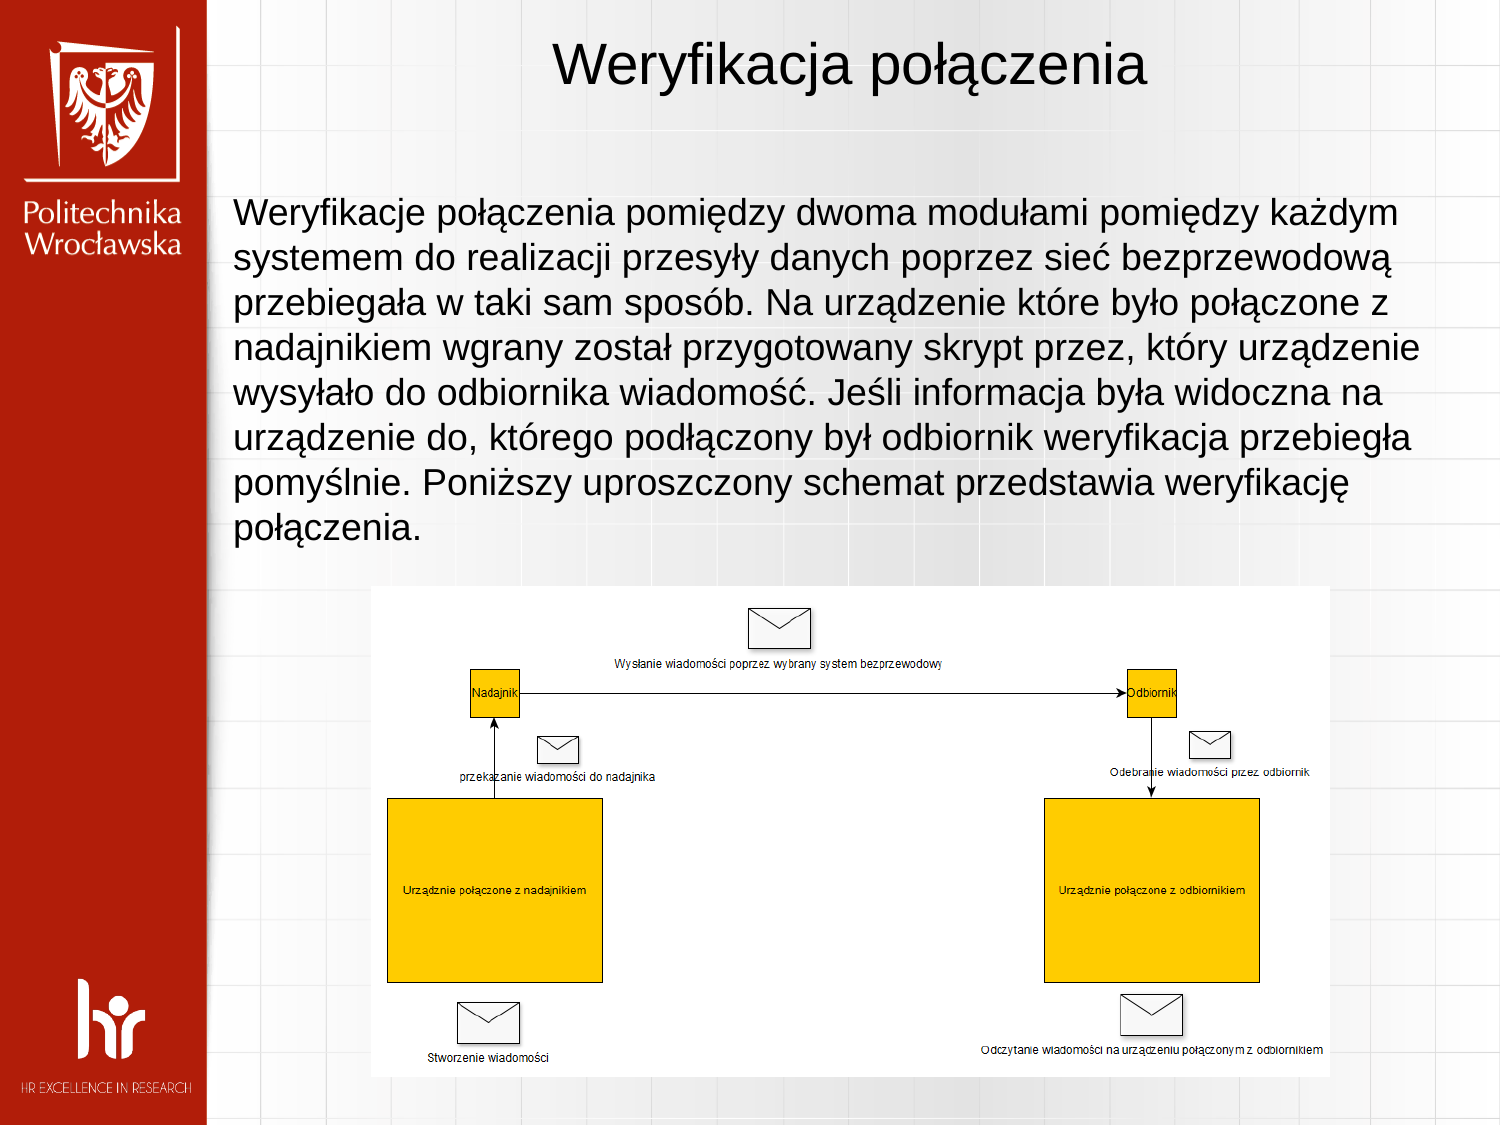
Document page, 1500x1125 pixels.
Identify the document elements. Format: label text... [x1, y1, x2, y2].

text_box Weryfikacje połączenia pomiędzy dwoma modułami pomiędzy każdym systemem do realizacji przesyły danych poprzez sieć bezprzewodową przebiegała w taki sam sposób. Na urządzenie które było połączone z nadajnikiem wgrany został przygotowany skrypt przez, który urządzenie wysyłało do odbiornika wiadomość. Jeśli informacja była widoczna na urządzenie do, którego podłączony był odbiornik weryfikacja przebiegła pomyślnie. Poniższy uproszczony schemat przedstawia weryfikację połączenia. [218, 180, 1459, 556]
picture [0, 0, 1500, 1125]
text_box Weryfikacja połączenia [230, 19, 1471, 104]
